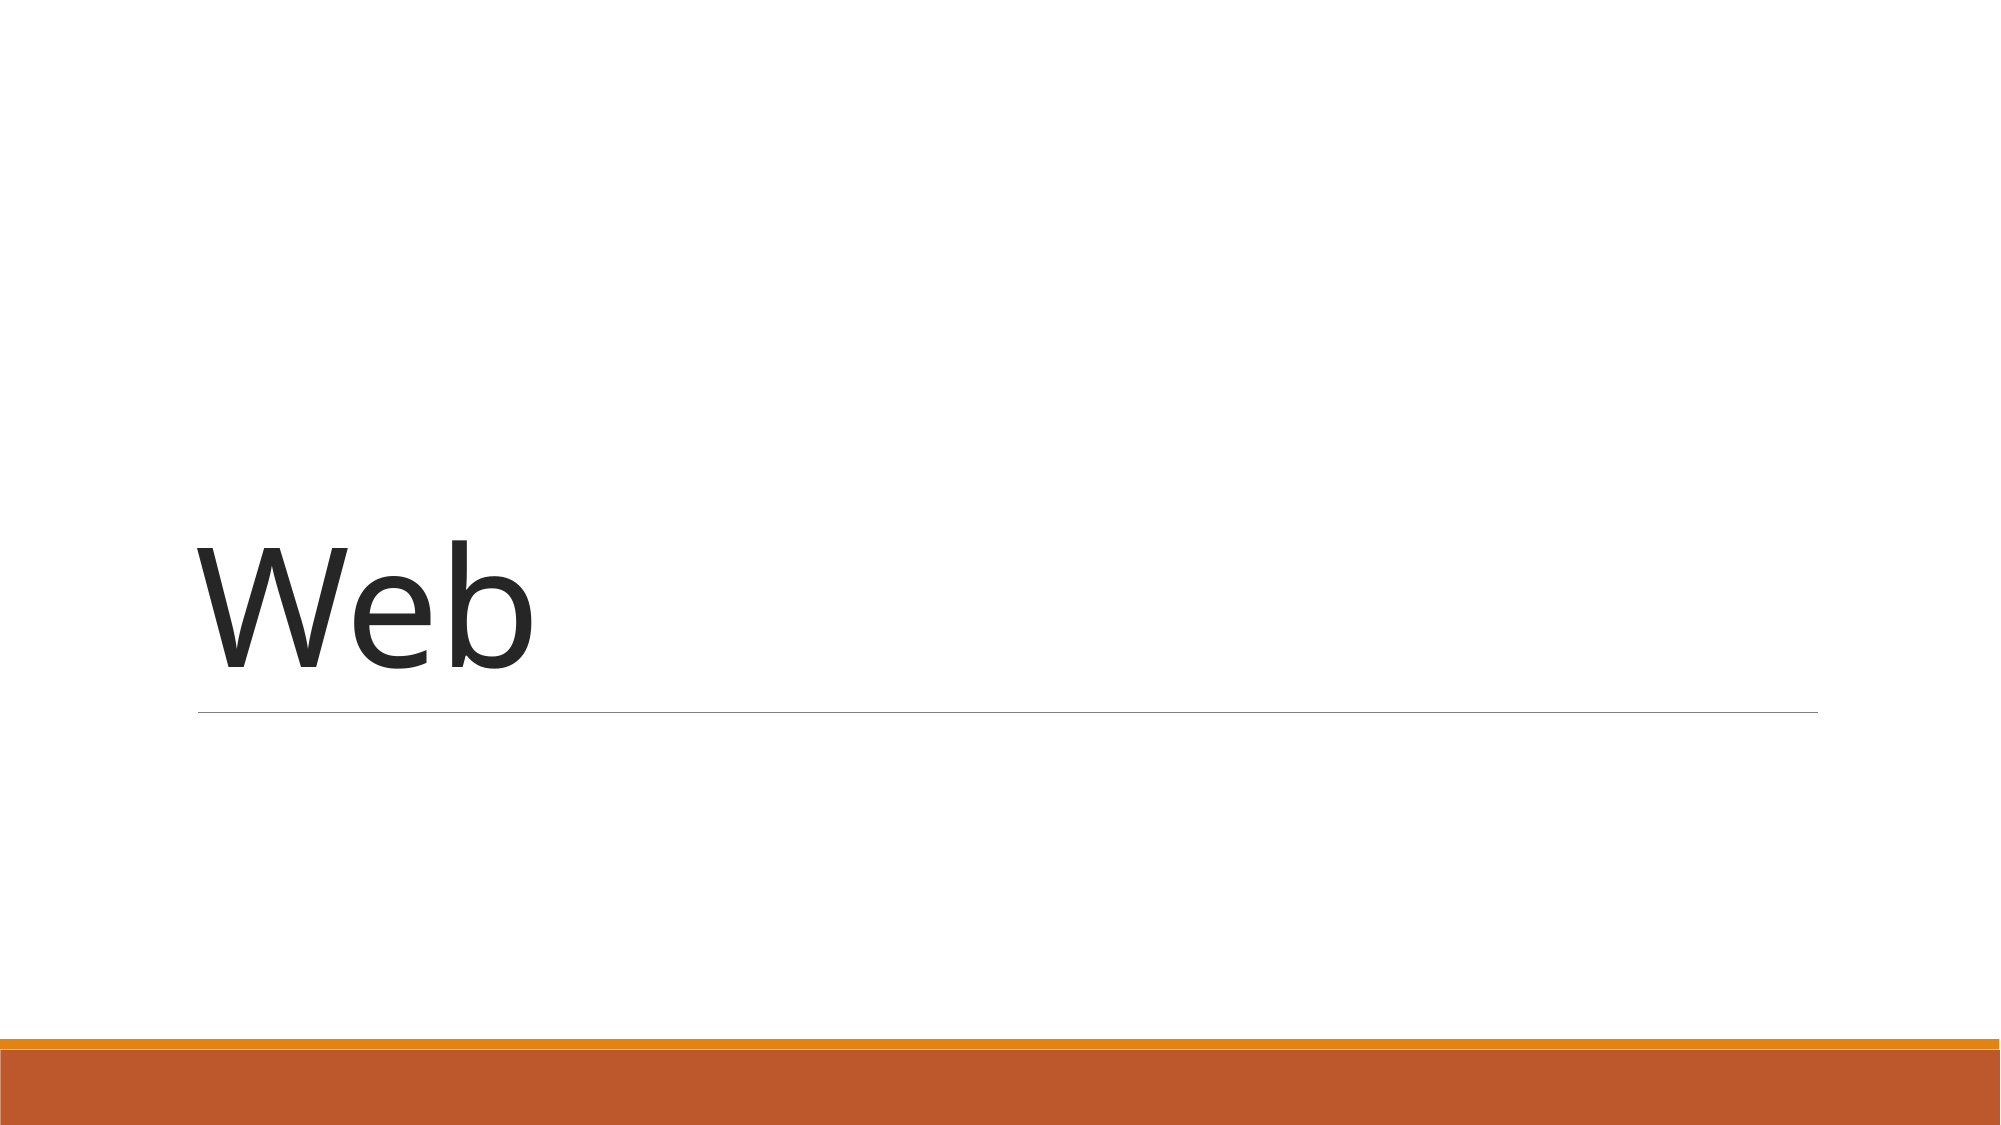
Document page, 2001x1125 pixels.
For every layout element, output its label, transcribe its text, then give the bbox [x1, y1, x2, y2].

title Web [180, 124, 1830, 710]
